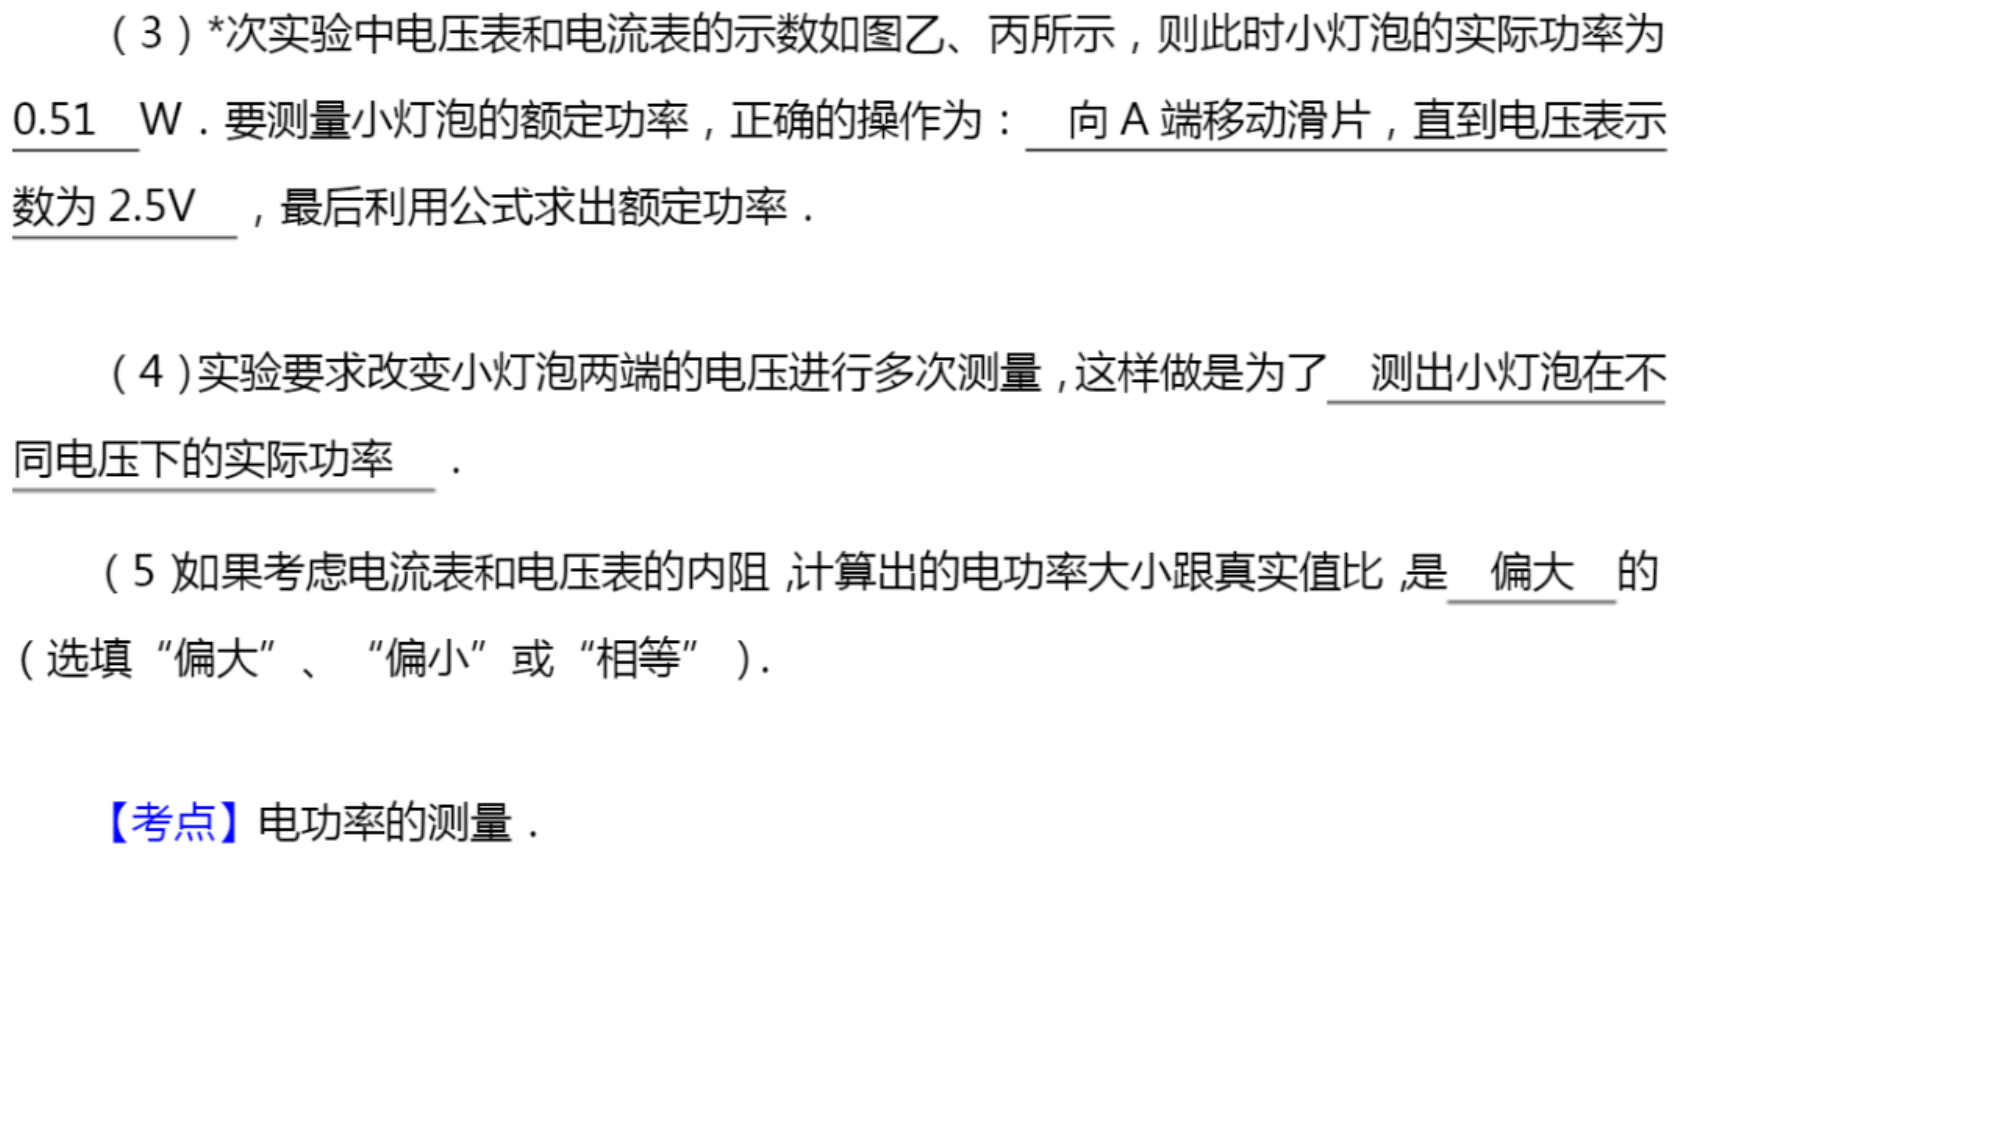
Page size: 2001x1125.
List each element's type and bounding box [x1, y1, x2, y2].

picture [0, 0, 1705, 511]
picture [0, 542, 1679, 859]
